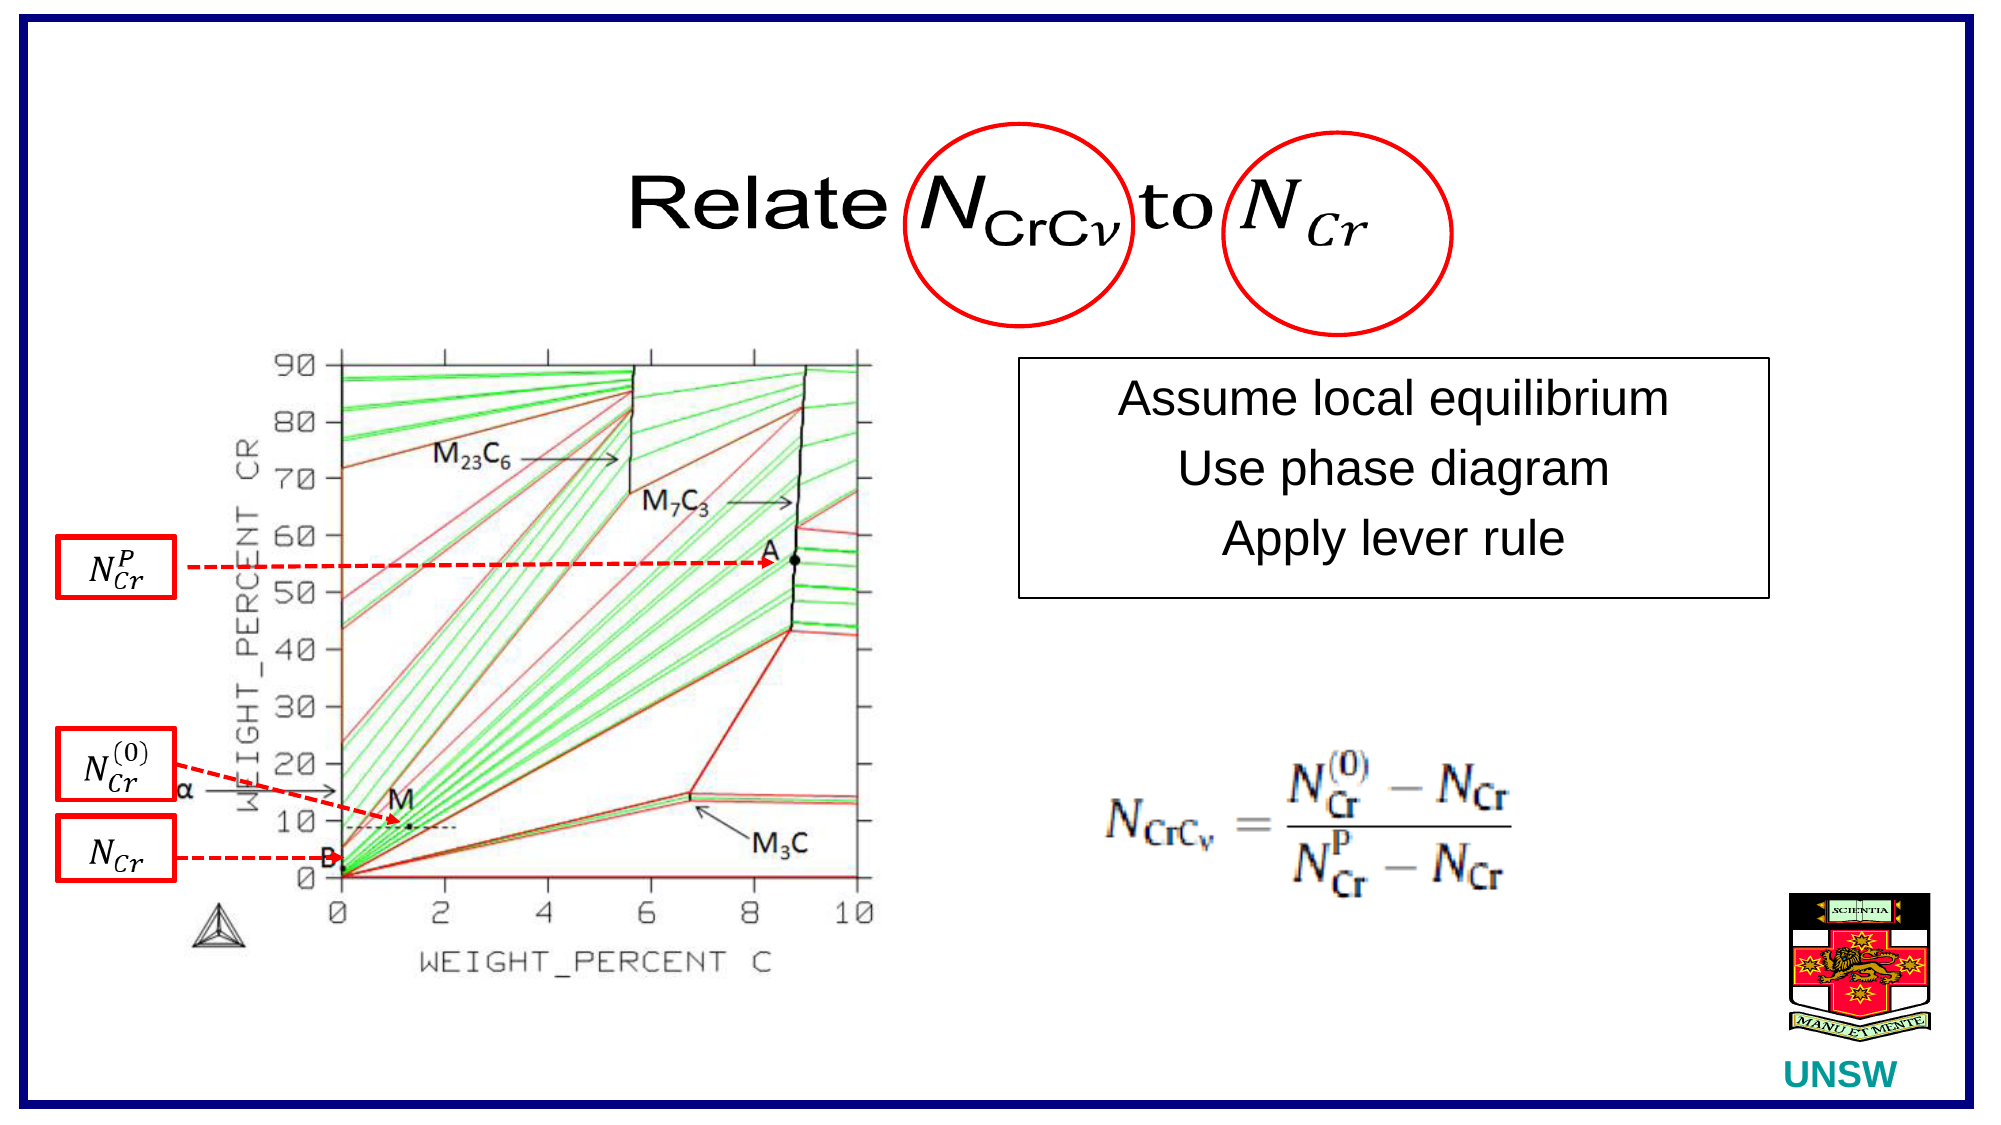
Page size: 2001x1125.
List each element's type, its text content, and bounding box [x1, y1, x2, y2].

picture [174, 338, 890, 991]
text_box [187, 562, 775, 568]
text_box [1223, 132, 1452, 336]
picture [1059, 735, 1543, 923]
text_box [904, 123, 1134, 327]
text_box [57, 815, 174, 881]
subtitle Assume local equilibrium Use phase diagram Apply lever rule [1018, 358, 1769, 599]
title [174, 109, 1825, 288]
text_box [57, 536, 174, 599]
text_box [57, 727, 174, 801]
picture [1789, 893, 1931, 1042]
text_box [174, 763, 401, 823]
